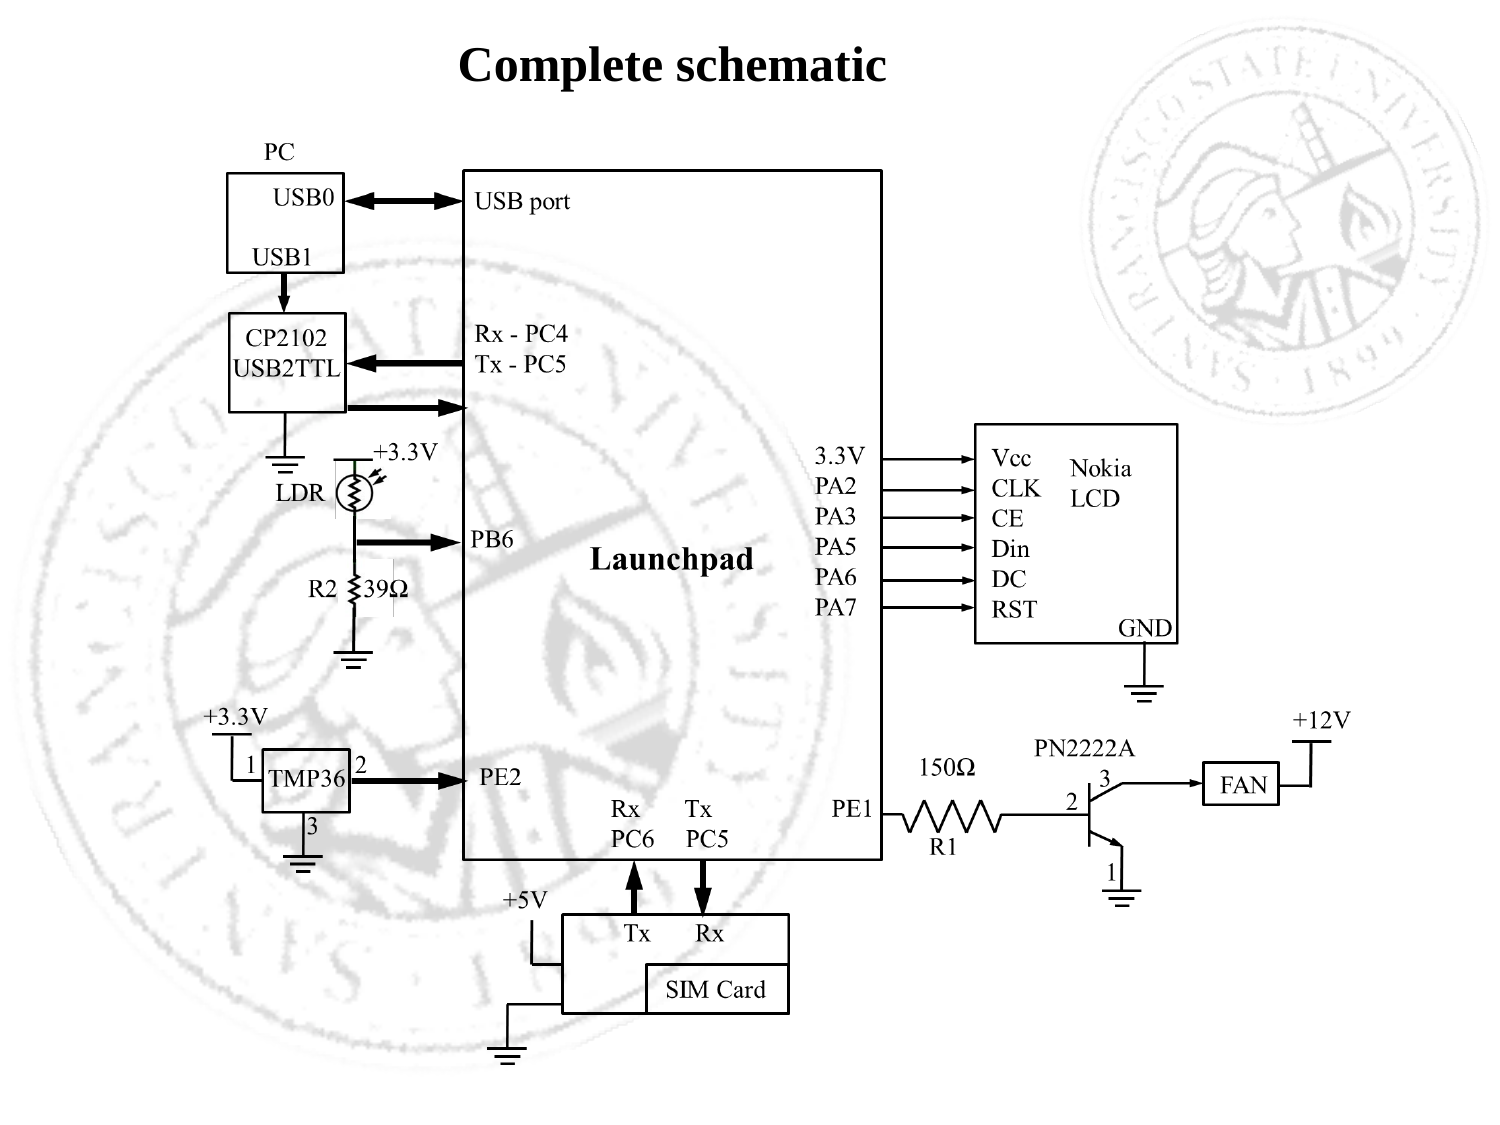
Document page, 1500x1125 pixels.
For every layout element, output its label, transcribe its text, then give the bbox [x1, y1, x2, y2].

text_box Complete schematic [442, 24, 1018, 99]
picture [12, 17, 1488, 1073]
